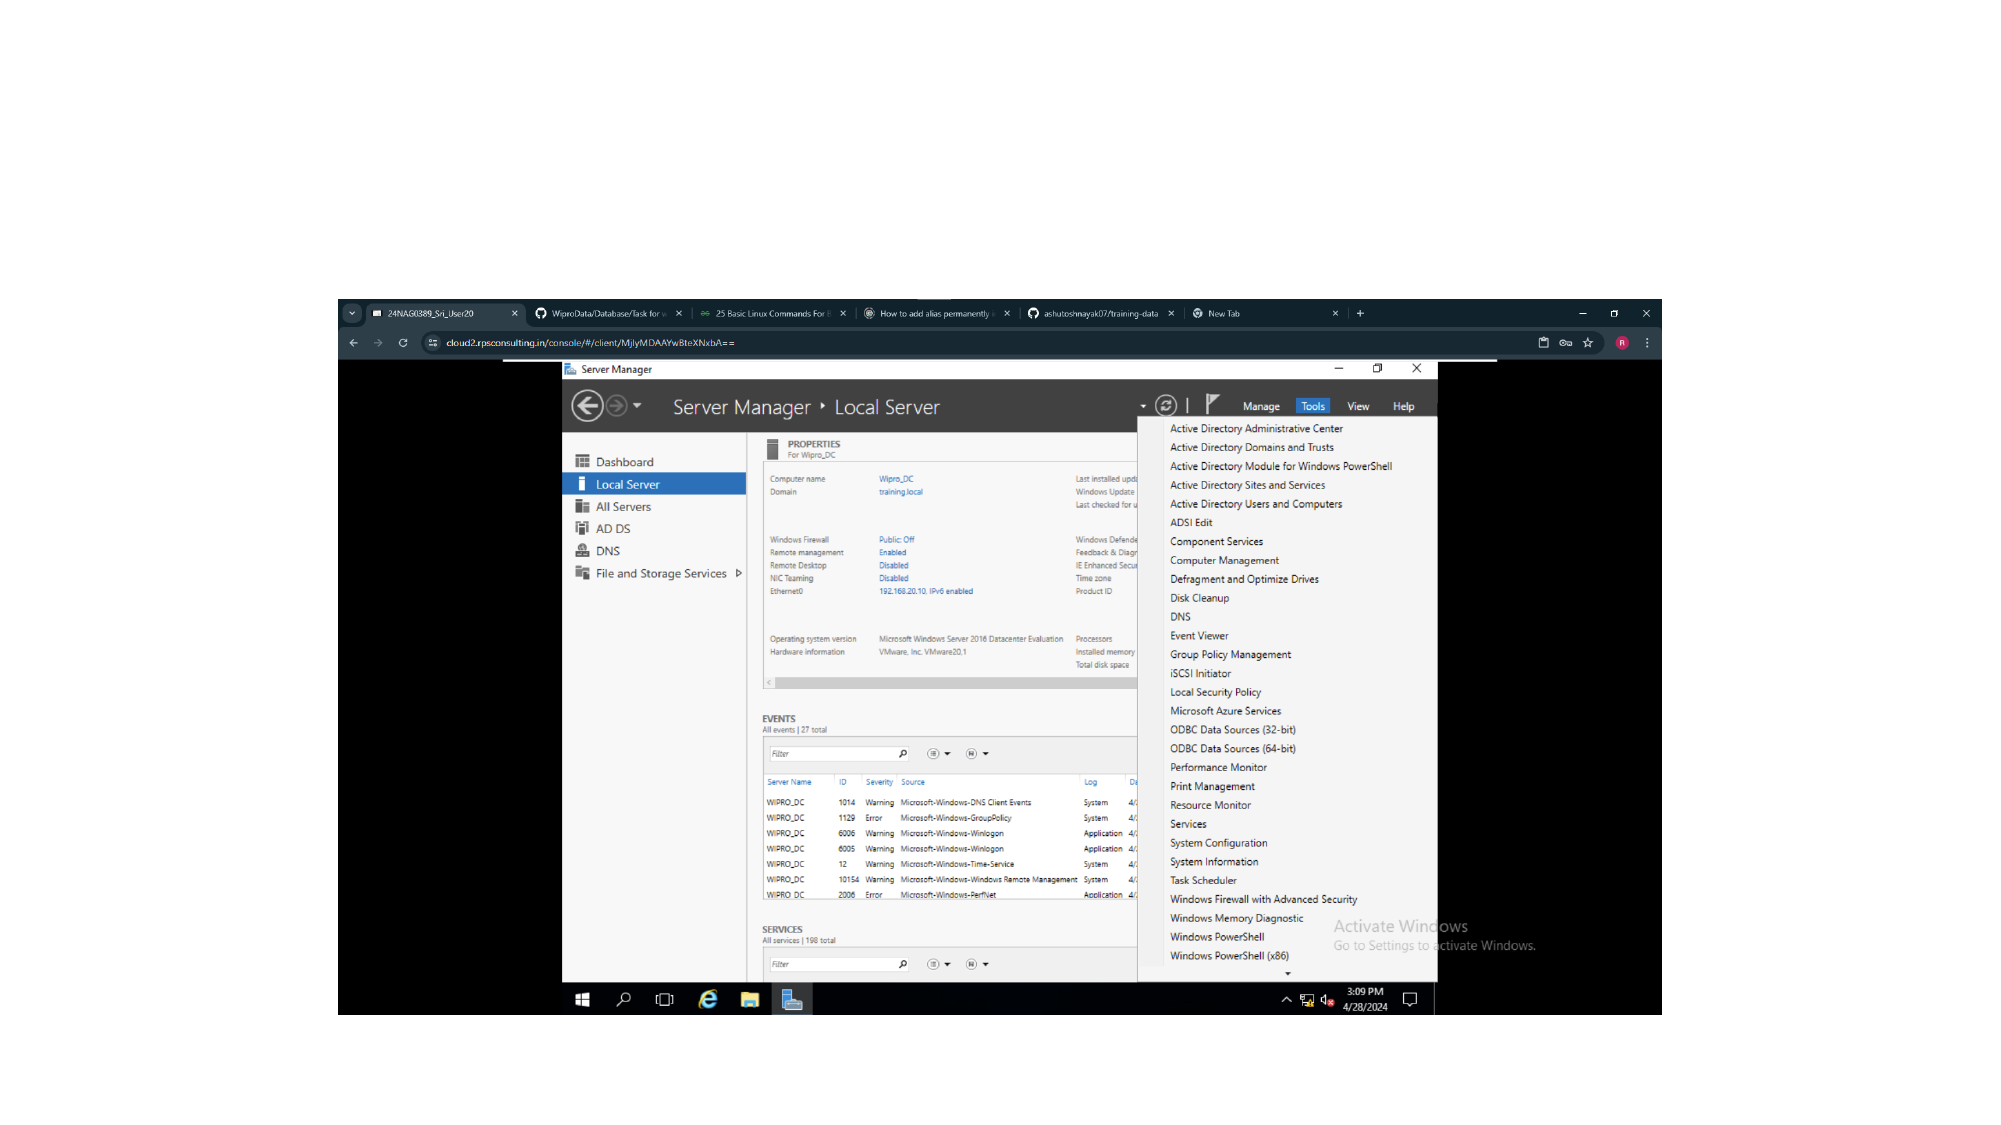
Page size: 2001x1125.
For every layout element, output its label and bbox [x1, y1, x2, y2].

list [338, 299, 1662, 1015]
